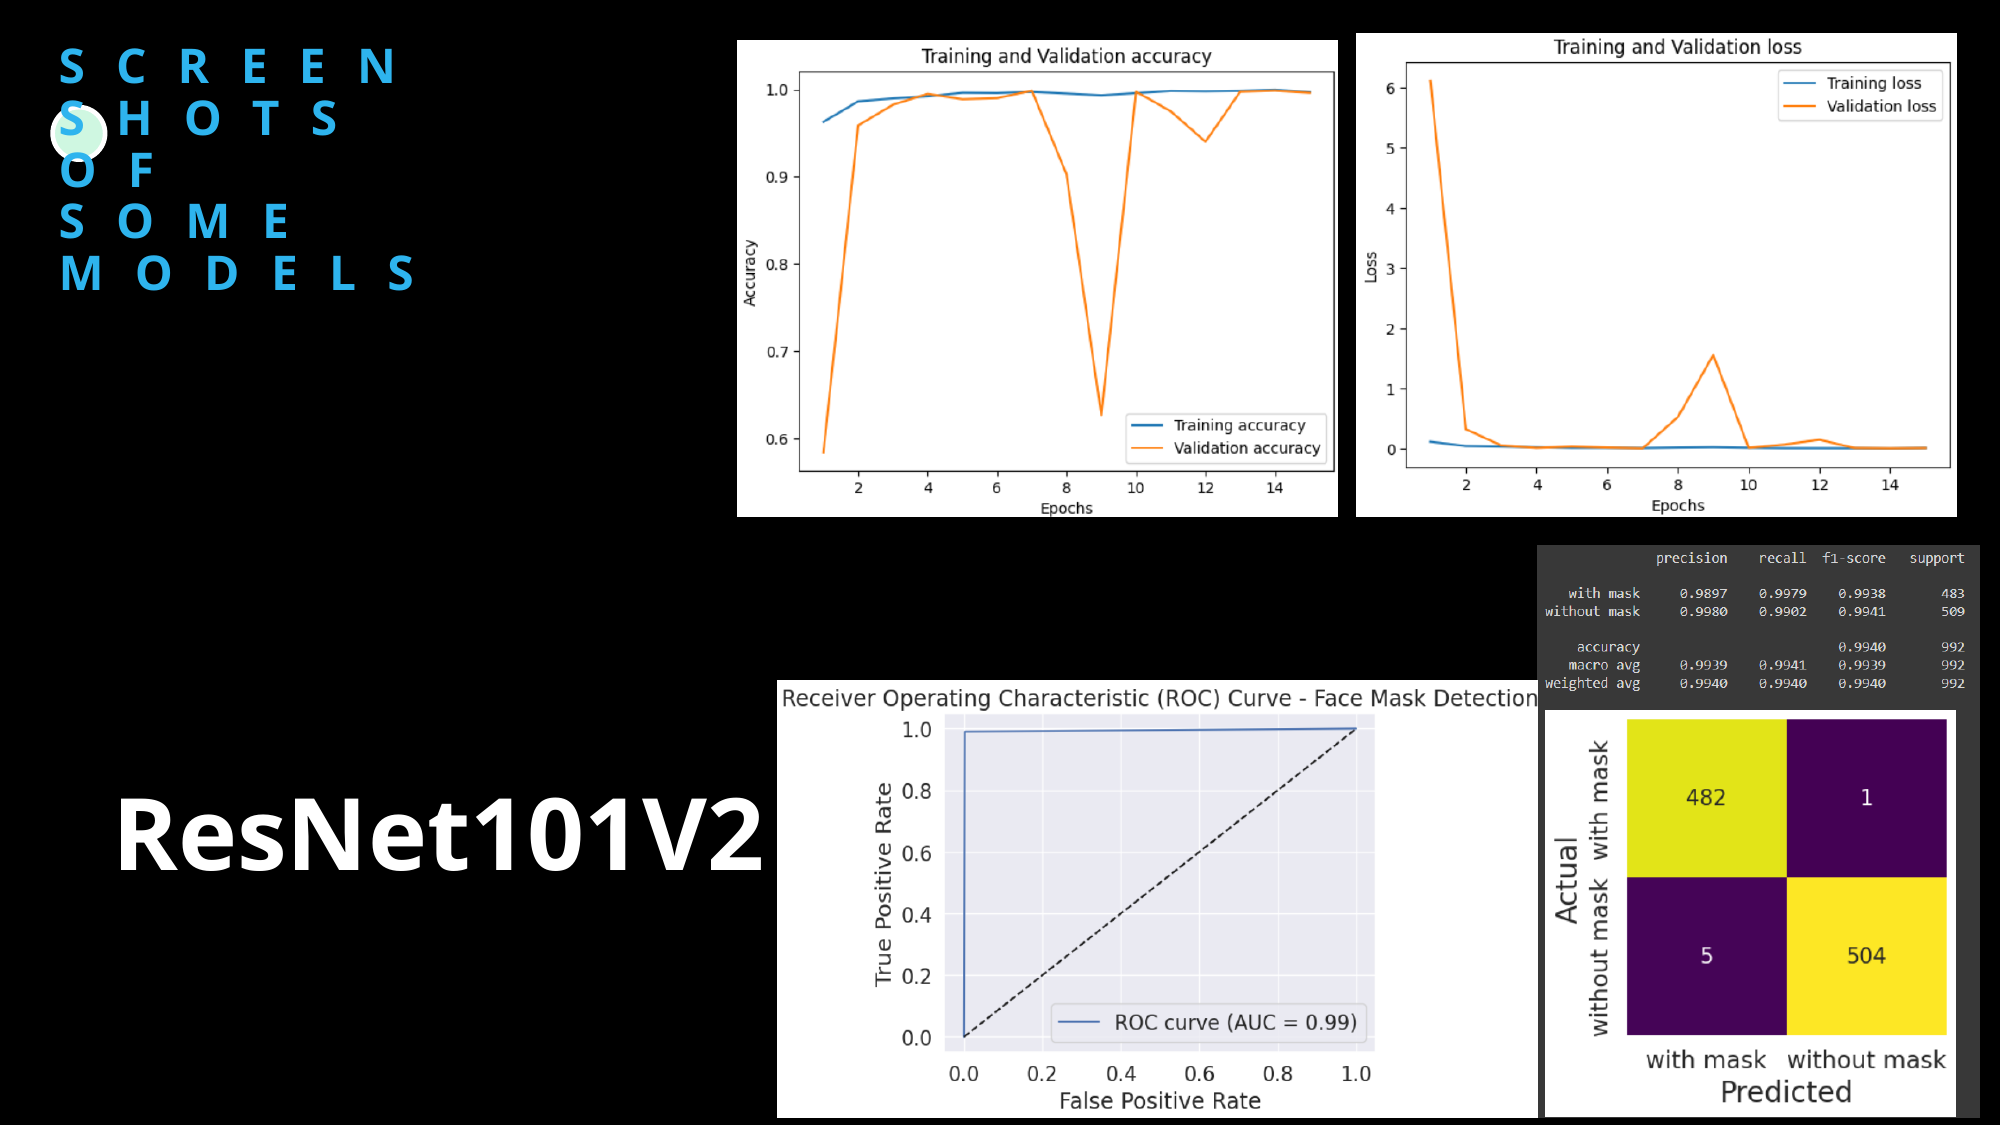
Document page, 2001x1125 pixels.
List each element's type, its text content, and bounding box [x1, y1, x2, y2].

picture [777, 545, 1980, 1118]
picture [737, 40, 1338, 517]
text_box Screenshots of some models [43, 33, 486, 309]
text_box ResNet101V2 [97, 763, 777, 898]
picture [1356, 33, 1957, 517]
